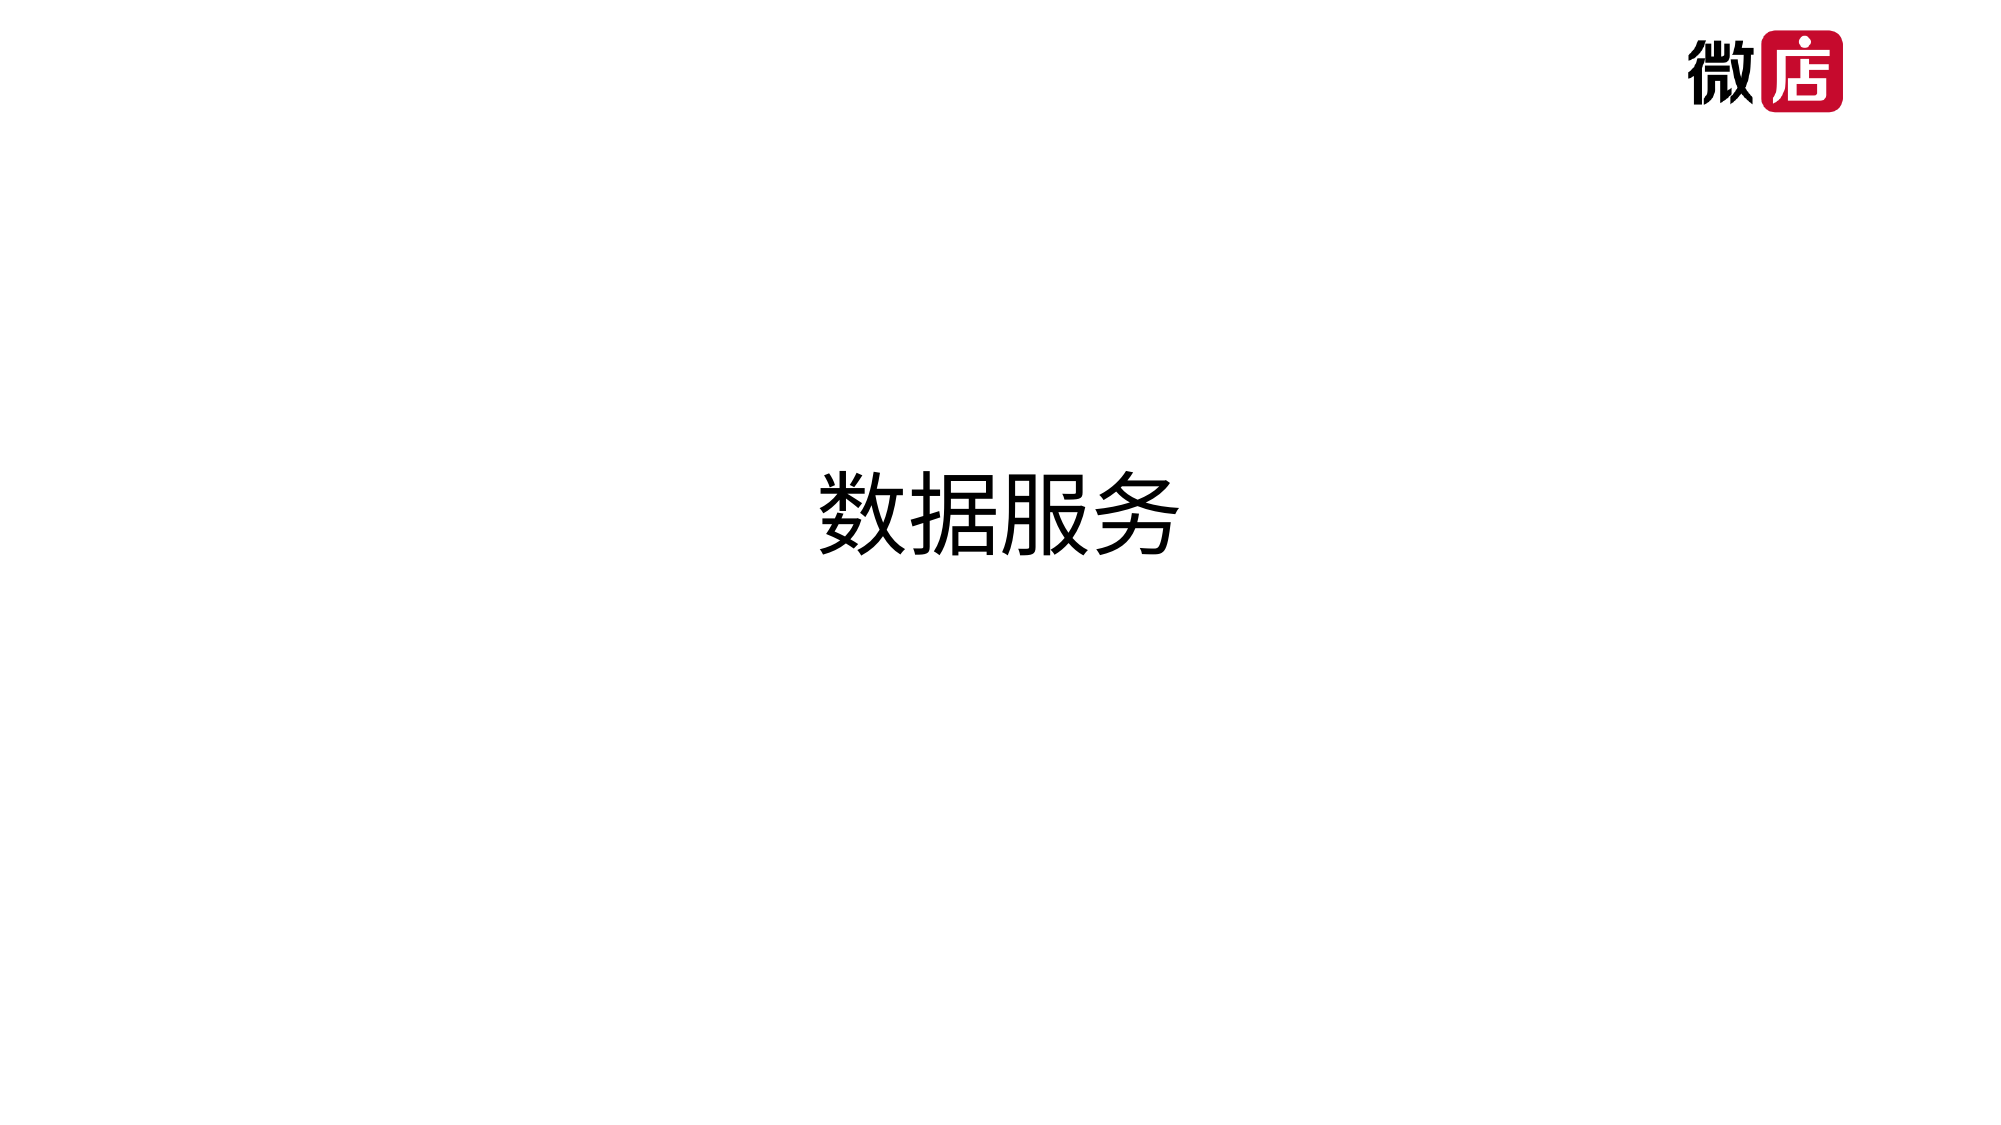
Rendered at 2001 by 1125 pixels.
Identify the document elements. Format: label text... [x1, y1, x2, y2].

title 数据服务 [249, 184, 1750, 576]
picture [1681, 27, 1848, 116]
